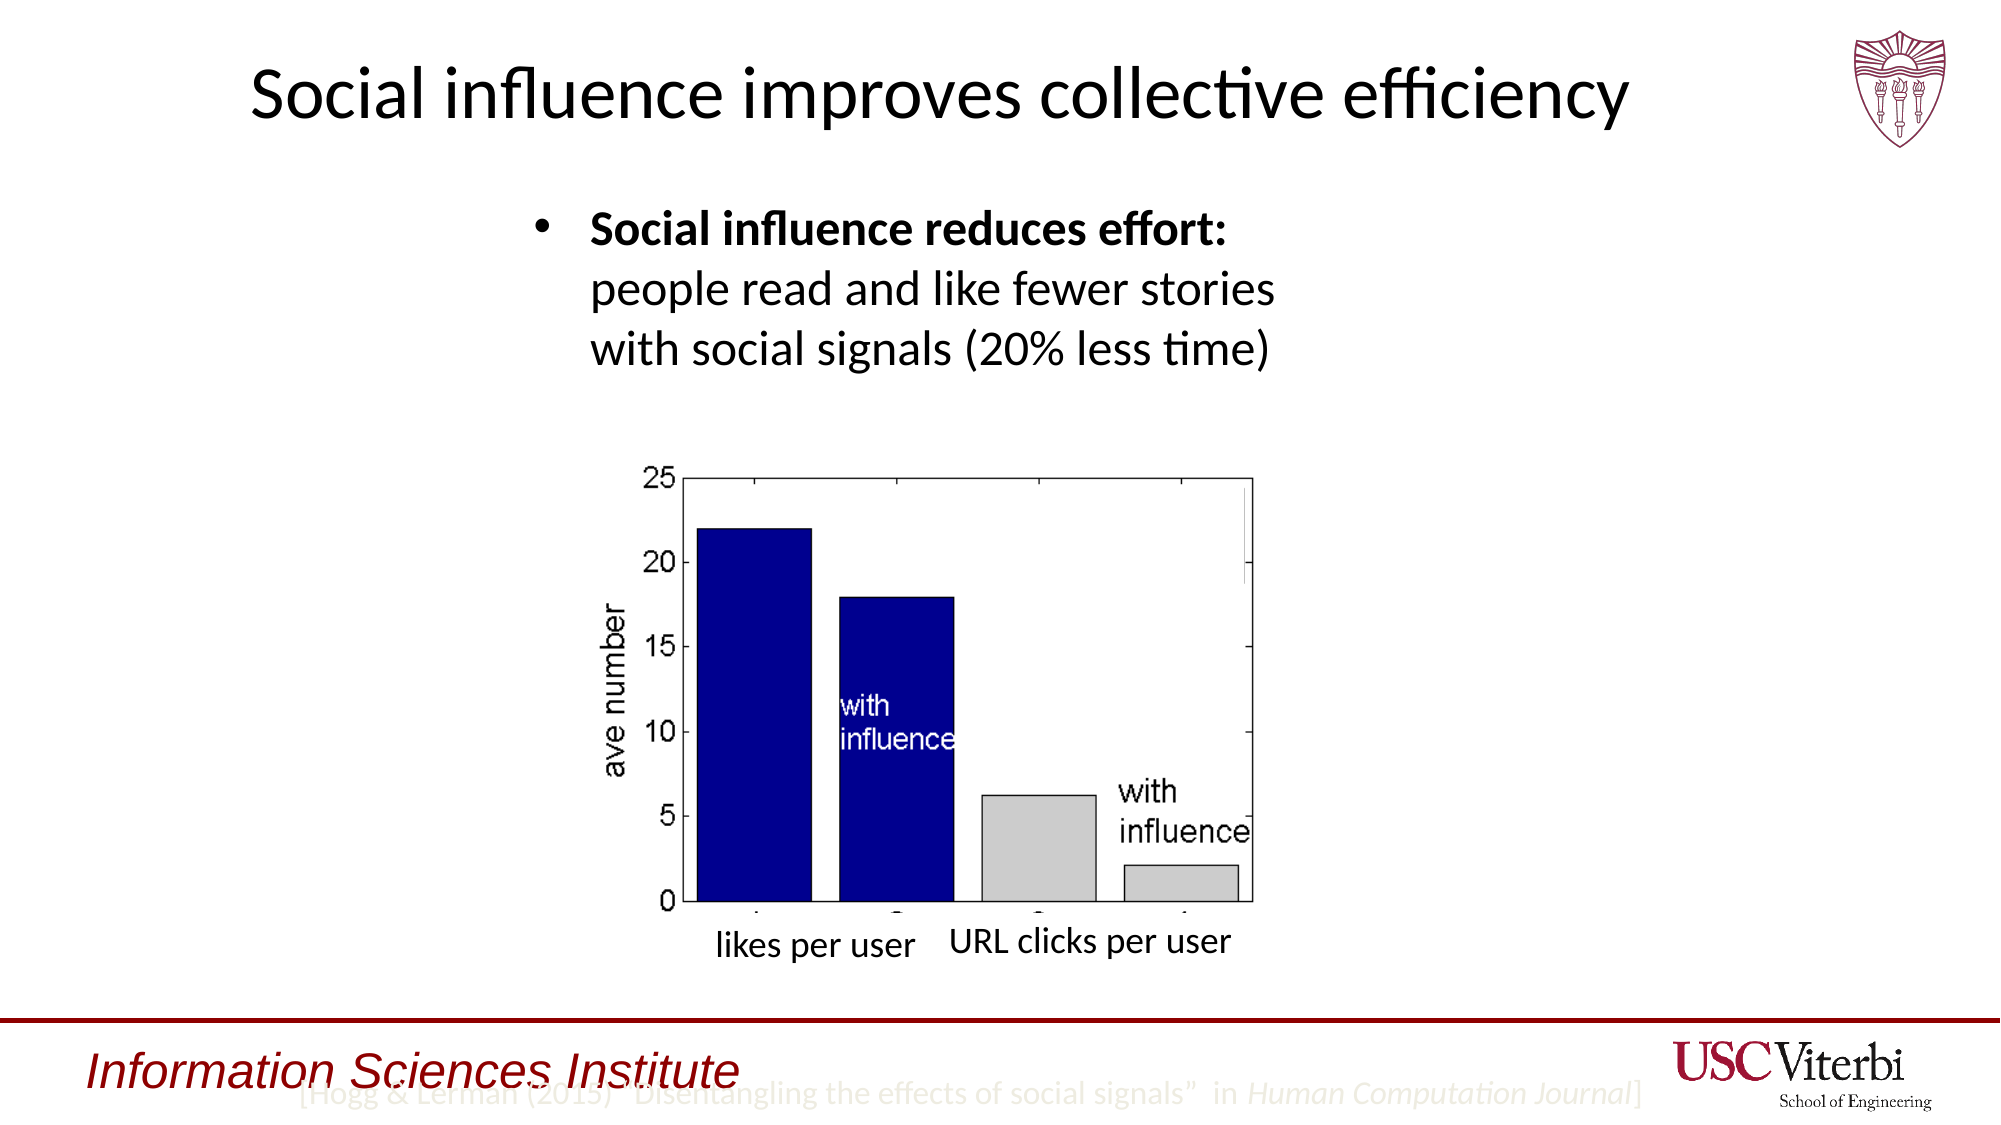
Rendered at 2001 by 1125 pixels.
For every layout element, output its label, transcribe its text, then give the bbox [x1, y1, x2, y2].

picture [1641, 1027, 1964, 1118]
list Social influence reduces effort: people read and like fewer stories with social signals (20% less time) [518, 187, 1298, 537]
text_box [Hogg & Lerman (2015) “Disentangling the effects of social signals” in Human Computation Journal] [283, 1064, 1713, 1125]
title Social influence improves collective efficiency [99, 35, 1783, 141]
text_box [586, 439, 1322, 974]
picture [1824, 13, 1975, 164]
